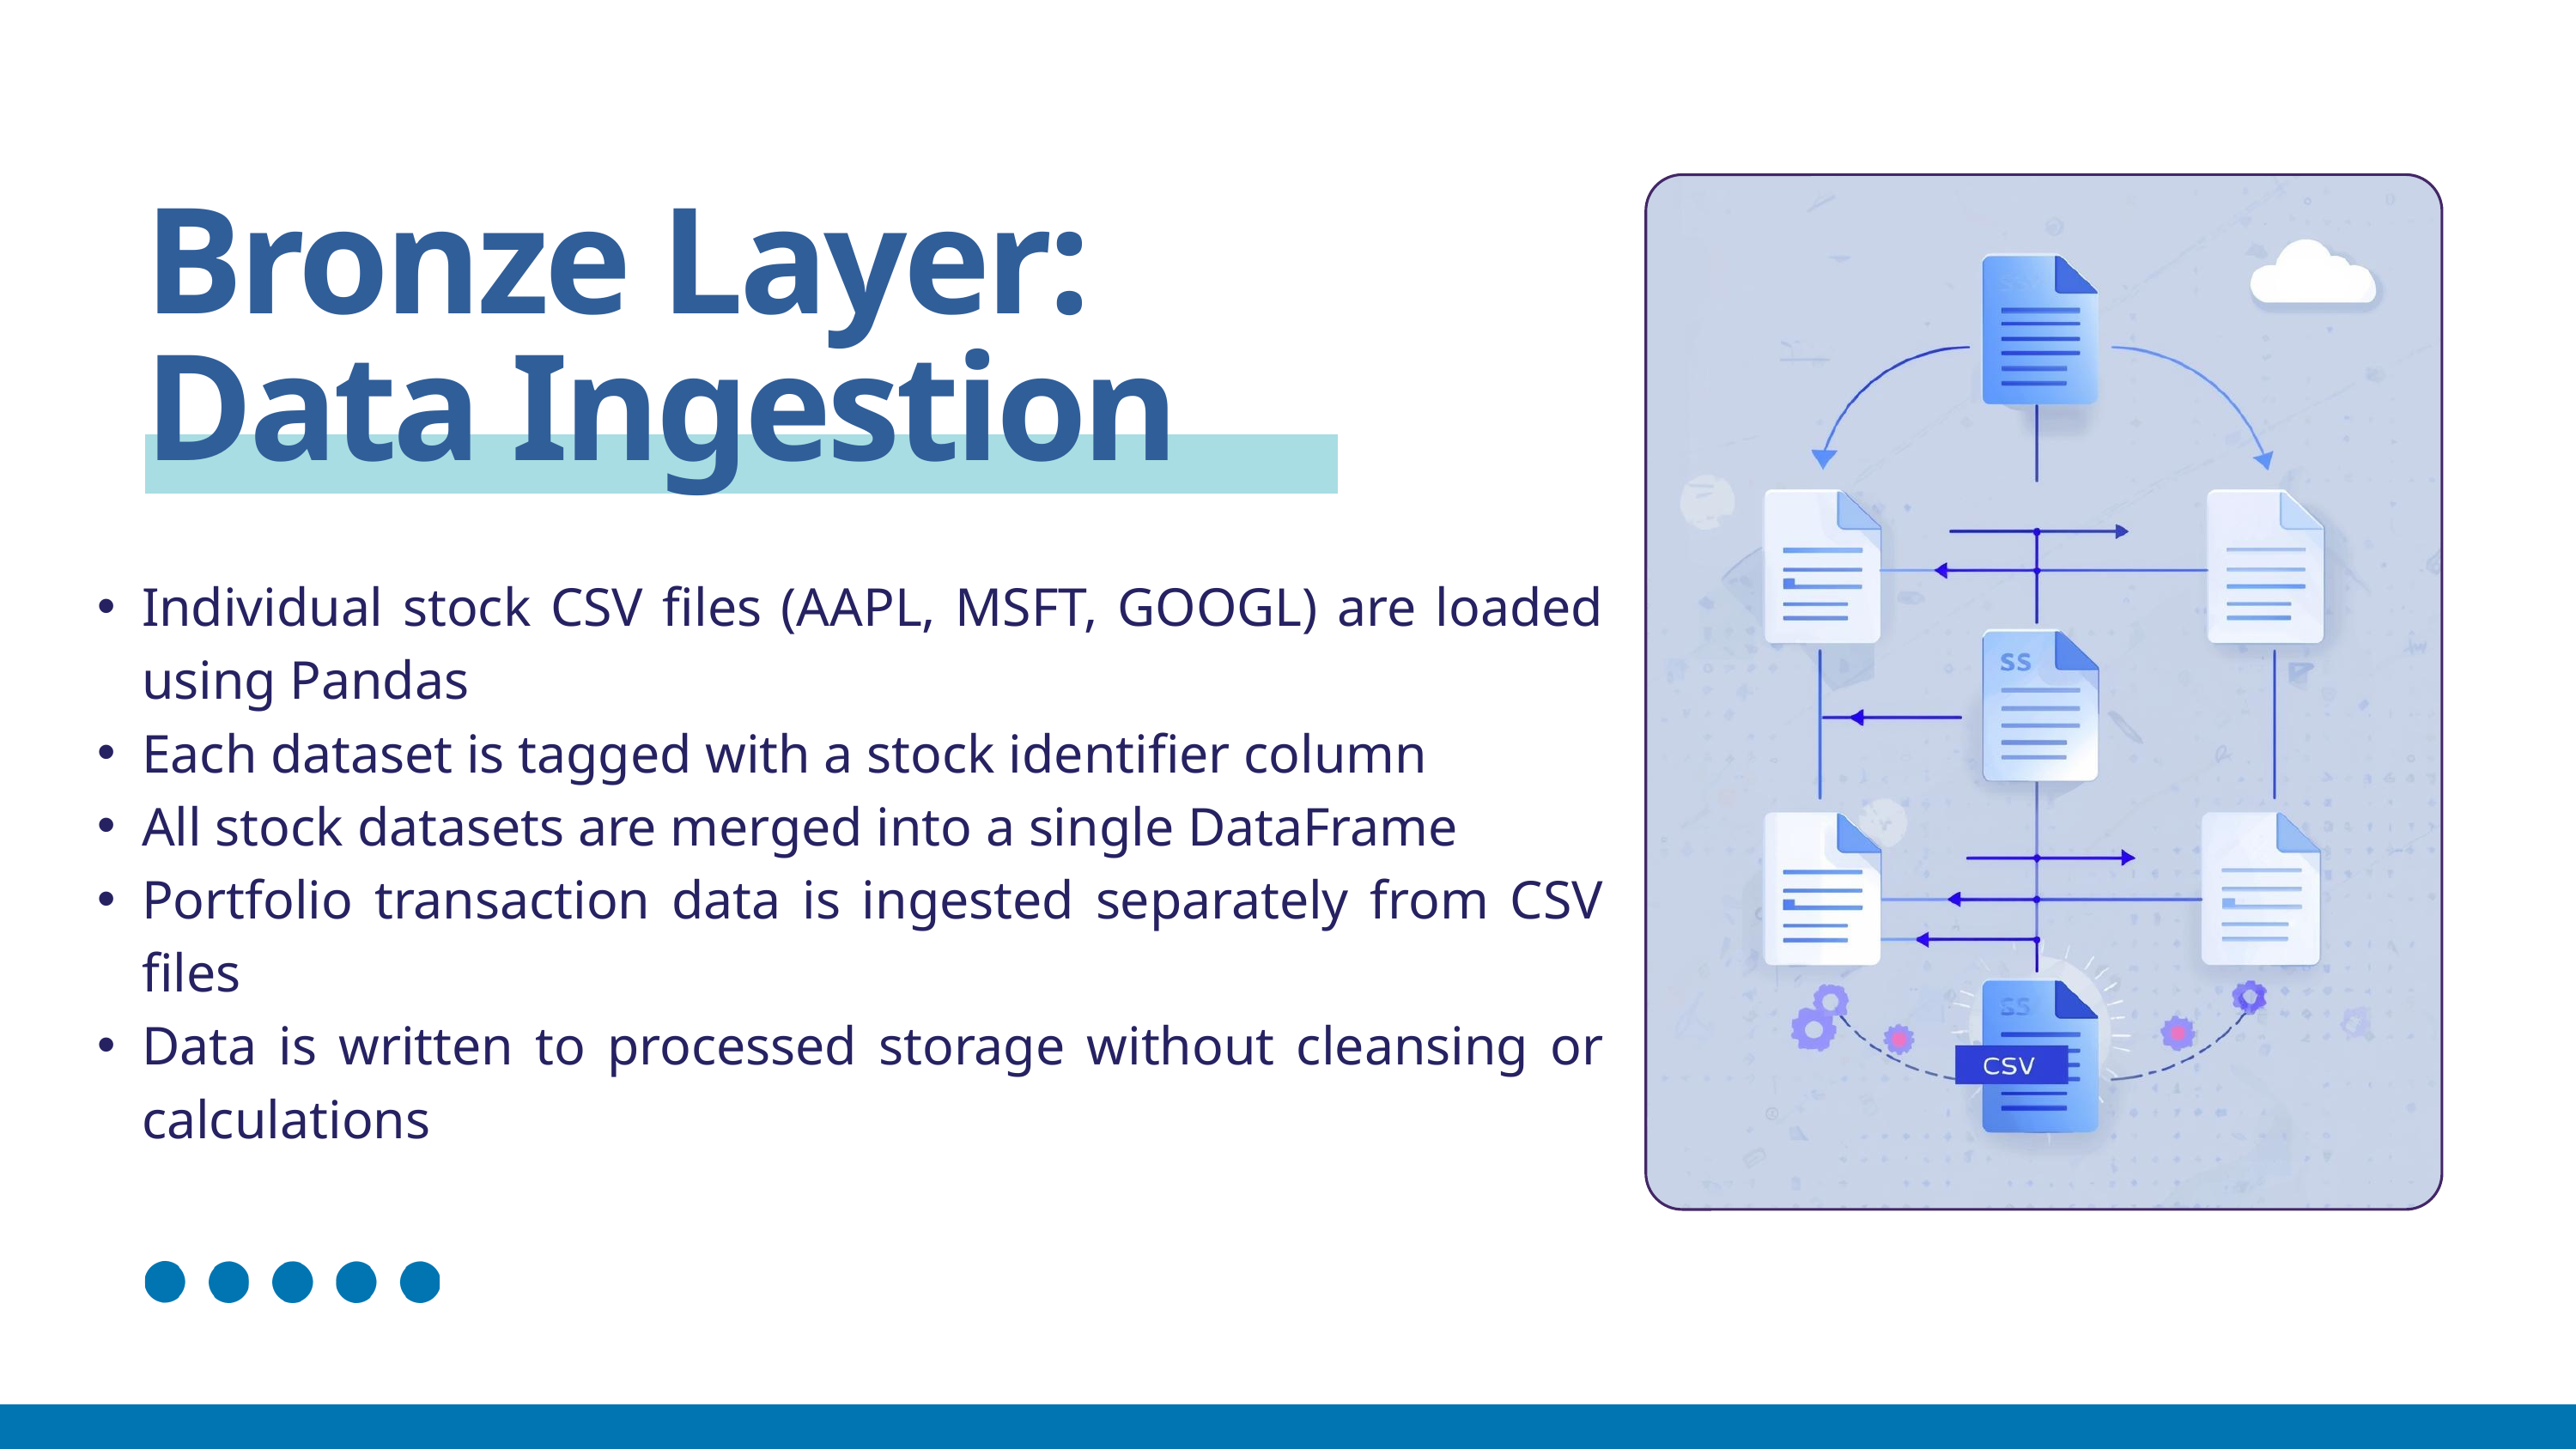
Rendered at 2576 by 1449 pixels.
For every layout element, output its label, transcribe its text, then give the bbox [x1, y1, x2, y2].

text_box Individual stock CSV files (AAPL, MSFT, GOOGL) are loaded using Pandas Each dataset is tagged with a stock identifier column All stock datasets are merged into a single DataFrame Portfolio transaction data is ingested separately from CSV files Data is written to processed storage without cleansing or calculations [52, 563, 1605, 1149]
text_box Bronze Layer: Data Ingestion [144, 196, 1369, 490]
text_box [1645, 174, 2443, 1210]
text_box [144, 1259, 440, 1304]
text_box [144, 433, 1339, 494]
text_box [0, 1404, 2576, 1449]
